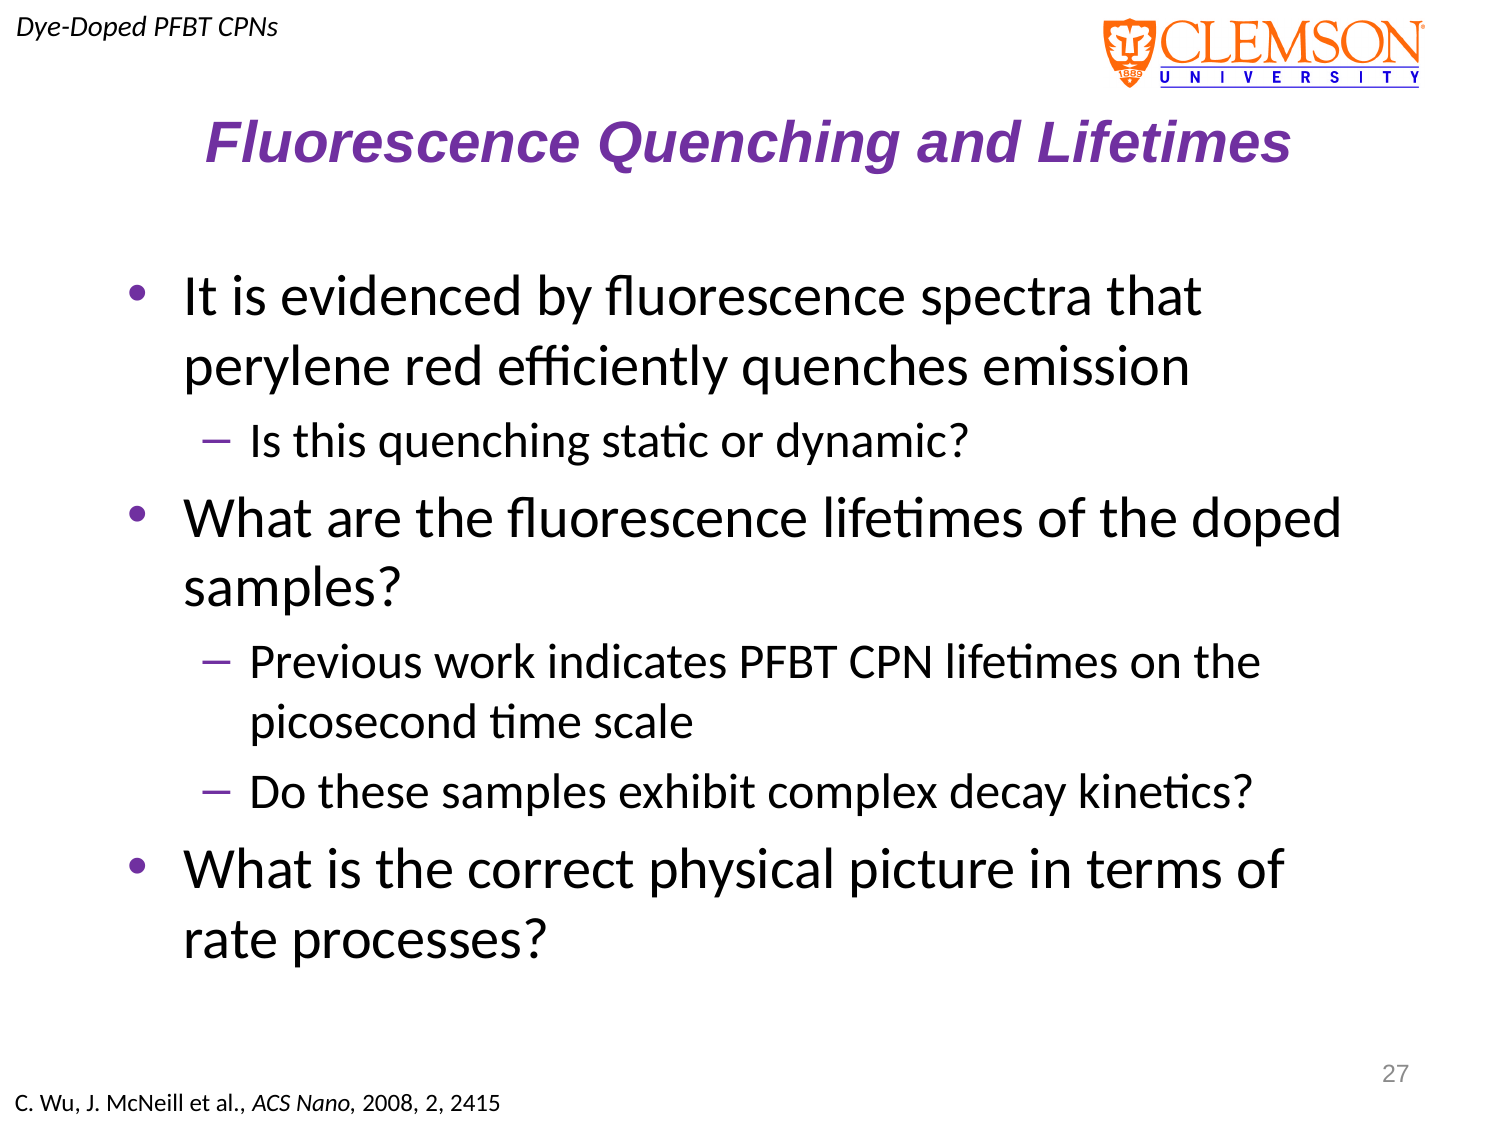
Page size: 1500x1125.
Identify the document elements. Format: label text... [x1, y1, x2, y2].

text_box Dye-Doped PFBT CPNs [1, 0, 294, 50]
text_box C. Wu, J. McNeill et al., ACS Nano, 2008, 2, 2415 [0, 1079, 650, 1125]
slide_number 27 [1074, 1042, 1425, 1103]
picture [1103, 18, 1426, 88]
title Fluorescence Quenching and Lifetimes [75, 45, 1425, 233]
list It is evidenced by fluorescence spectra that perylene red efficiently quenches emission Is this quenching static or dynamic? What are the fluorescence lifetimes of the doped samples? Previous work indicates PFBT CPN lifetimes on the picosecond time scale Do these samples exhibit complex decay kinetics? What is the correct physical picture in terms of rate processes? [112, 249, 1375, 993]
